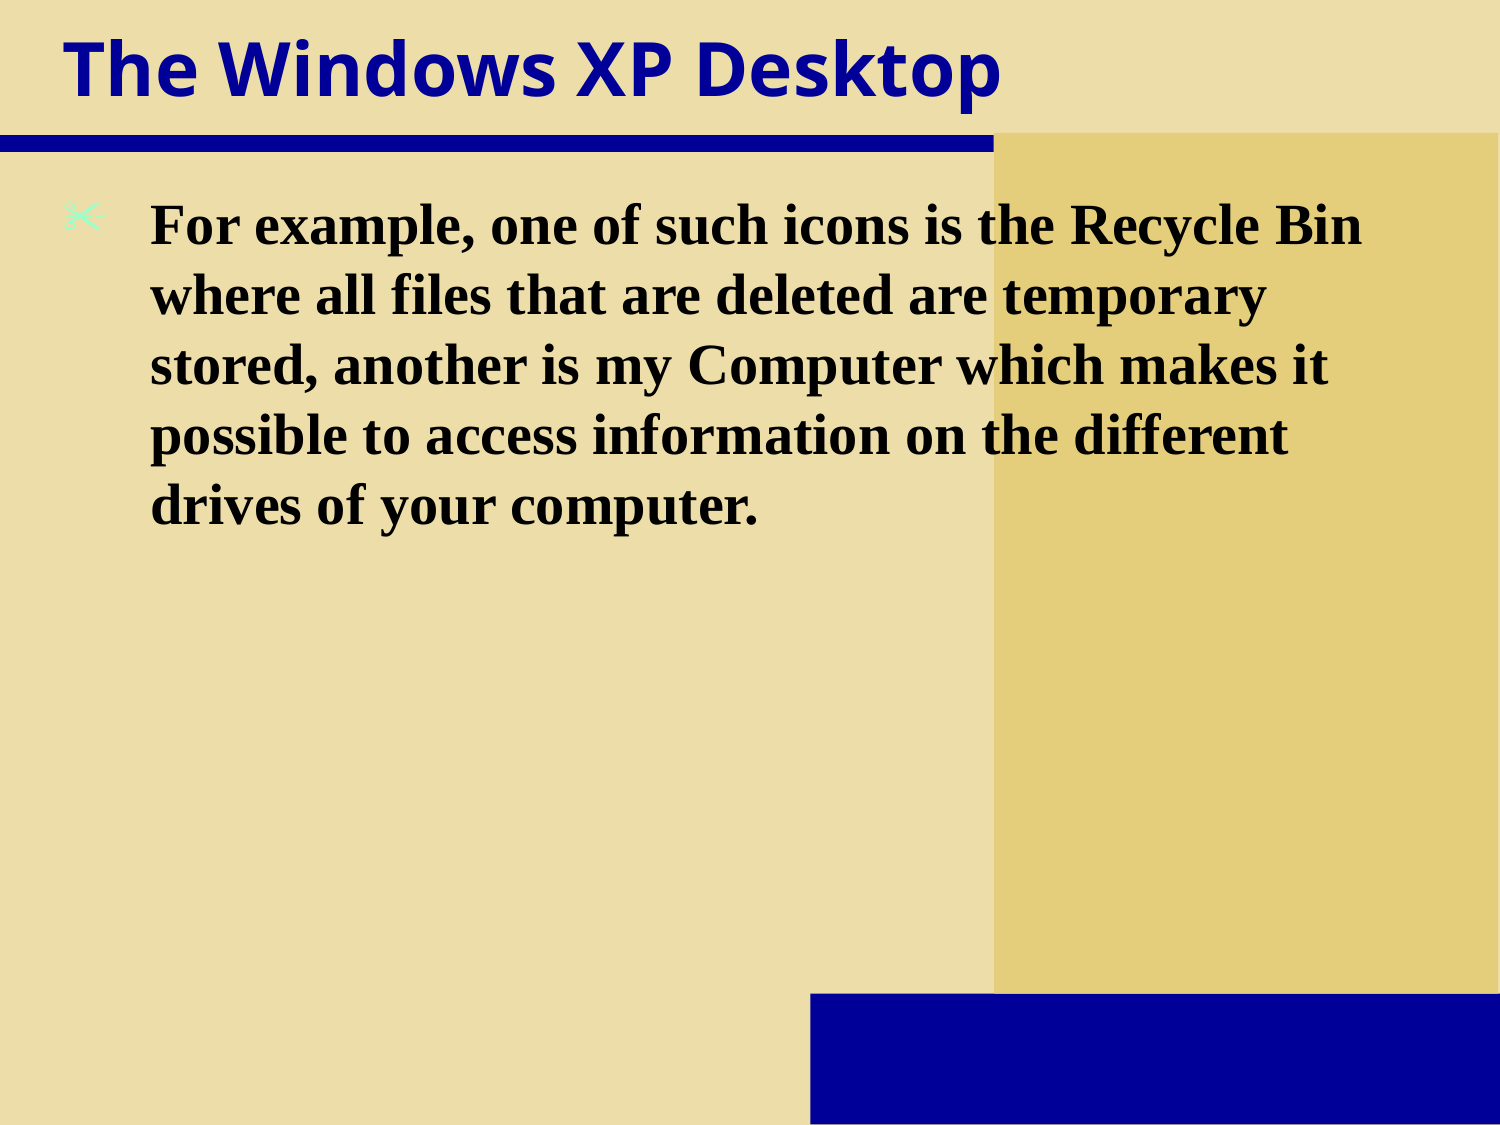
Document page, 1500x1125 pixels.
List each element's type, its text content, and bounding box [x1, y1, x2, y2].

title The Windows XP Desktop [47, 0, 1456, 133]
list For example, one of such icons is the Recycle Bin where all files that are deleted are temporary stored, another is my Computer which makes it possible to access information on the different drives of your computer. [47, 178, 1457, 960]
